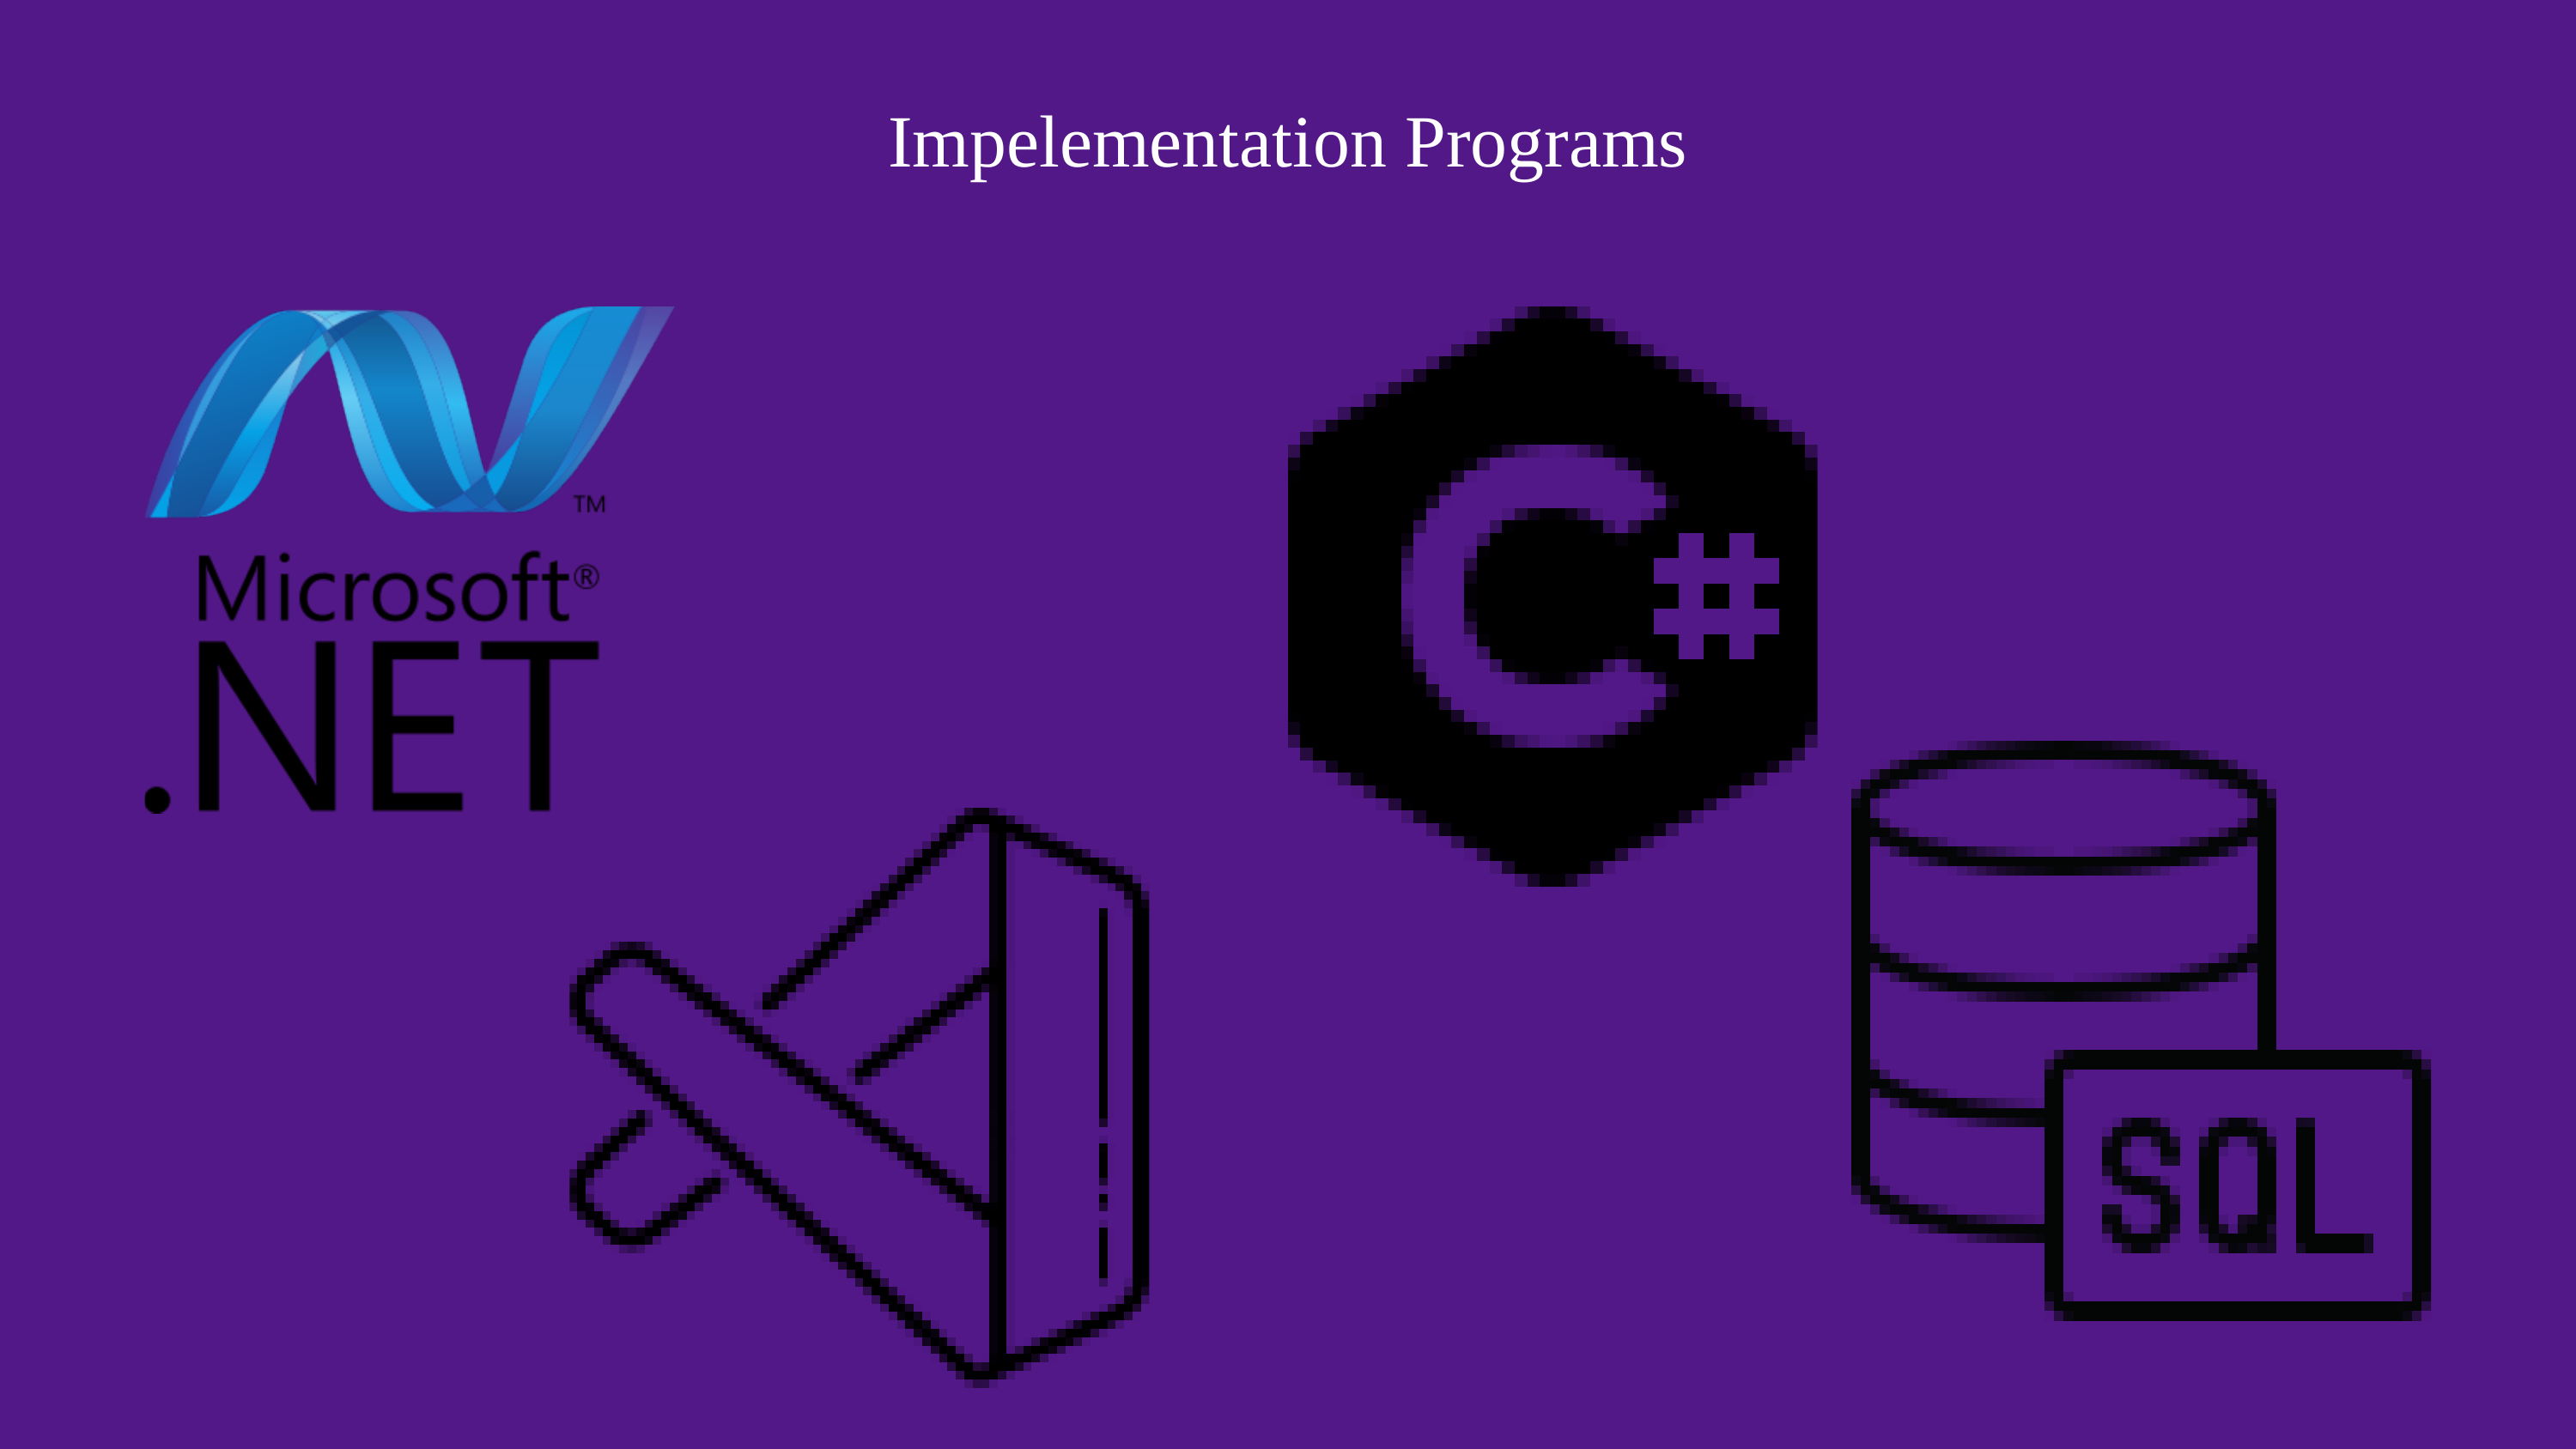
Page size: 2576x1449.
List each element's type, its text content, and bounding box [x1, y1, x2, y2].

text_box Impelementation Programs [859, 78, 1716, 182]
text_box [1287, 306, 1818, 887]
text_box [569, 808, 1150, 1388]
text_box [144, 306, 677, 814]
text_box [1851, 741, 2432, 1321]
